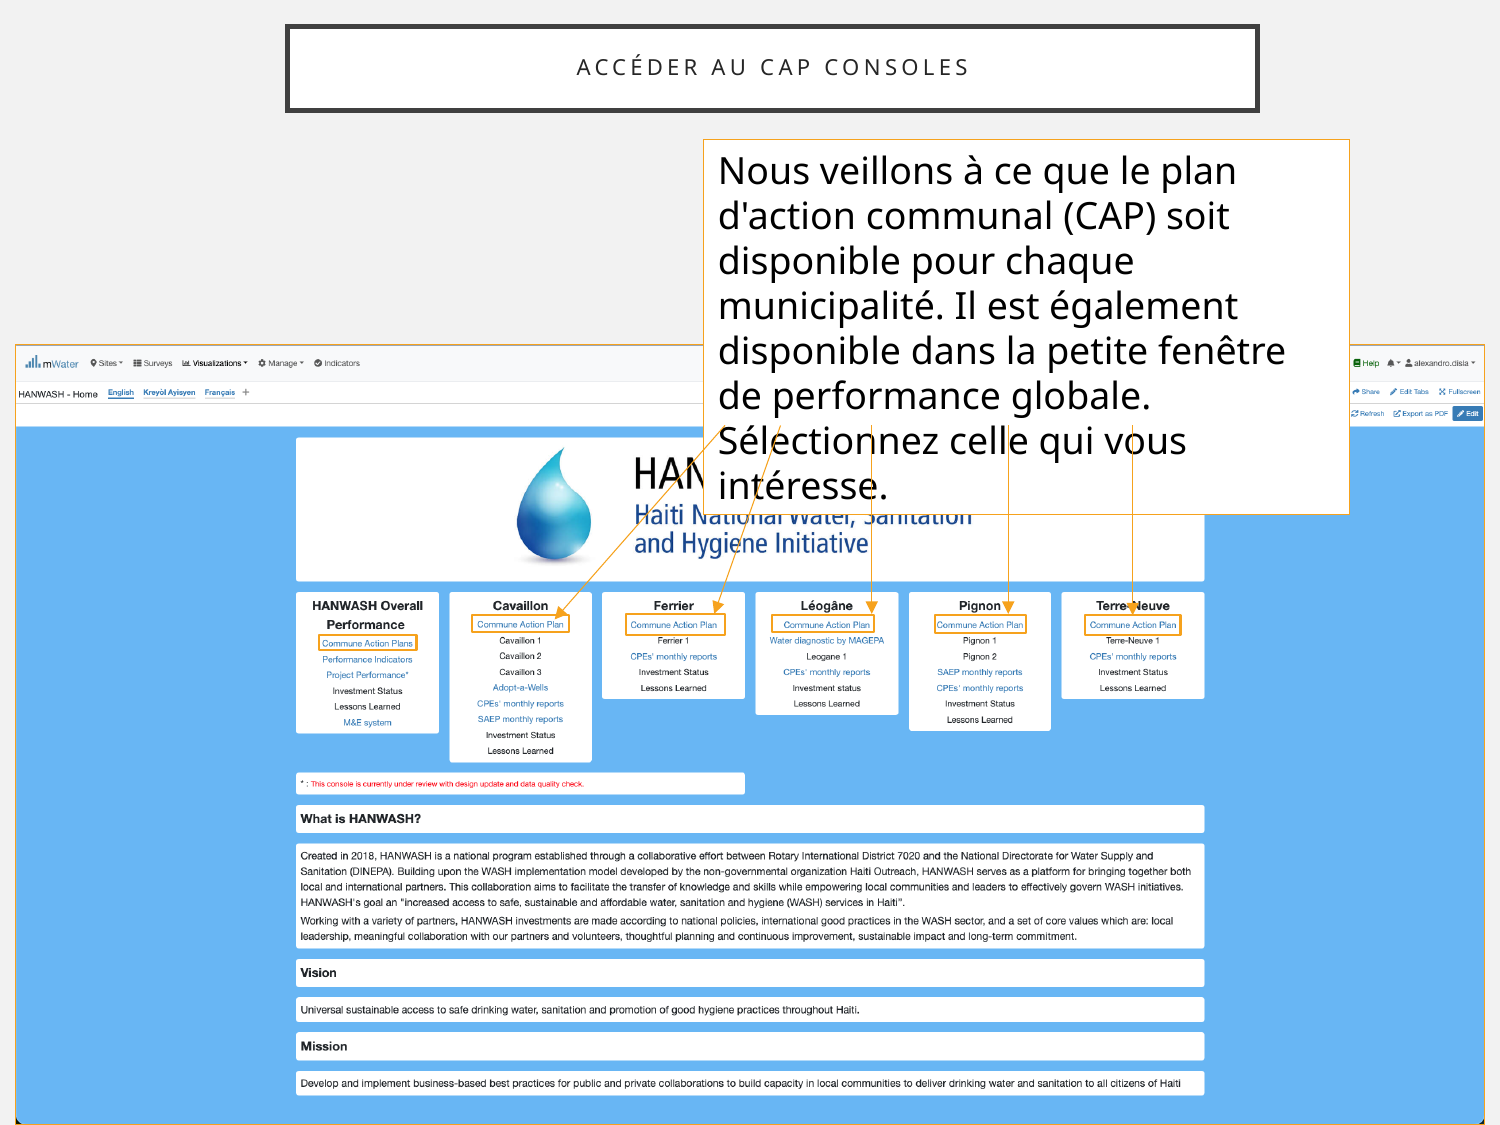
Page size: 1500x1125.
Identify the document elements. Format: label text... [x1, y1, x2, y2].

text_box Nous veillons à ce que le plan d'action communal (CAP) soit disponible pour chaque municipalité. Il est également disponible dans la petite fenêtre de performance globale. Sélectionnez celle qui vous intéresse. [703, 139, 1350, 344]
title Accéder au CAP CONSOLES [285, 24, 1260, 113]
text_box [714, 425, 781, 614]
picture [15, 344, 1485, 1125]
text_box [554, 425, 725, 620]
